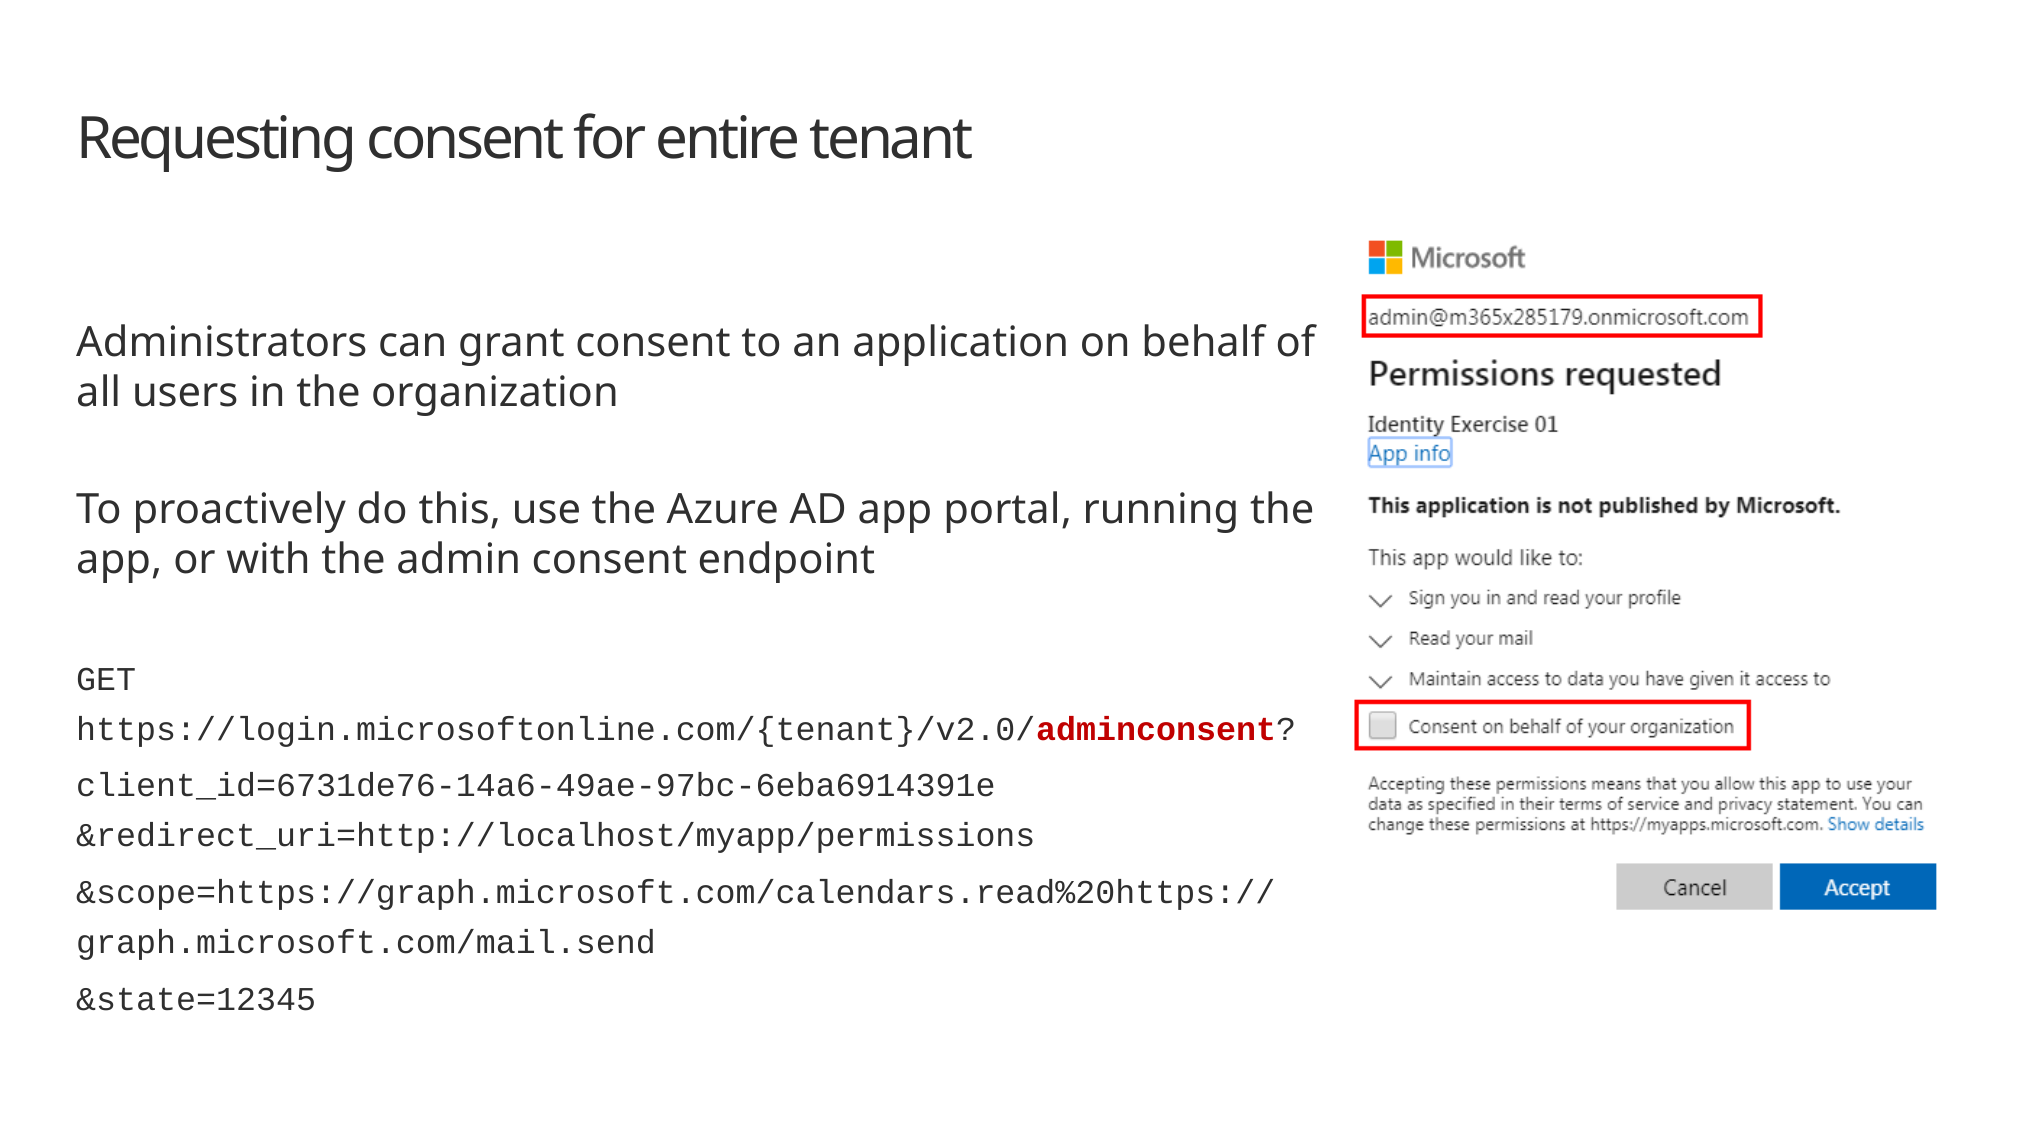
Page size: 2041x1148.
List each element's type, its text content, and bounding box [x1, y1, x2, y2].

list Administrators can grant consent to an application on behalf of all users in the organization To proactively do this, use the Azure AD app portal, running the app, or with the admin consent endpoint GET https://login.microsoftonline.com/{tenant}/v2.0/adminconsent? client_id=6731de76-14a6-49ae-97bc-6eba6914391e &redirect_uri=http://localhost/myapp/permissions &scope=https://graph.microsoft.com/calendars.read%20https://graph.microsoft.com/mail.send &state=12345 [76, 314, 1324, 1095]
picture [1346, 224, 1964, 923]
title Requesting consent for entire tenant [76, 103, 1969, 172]
